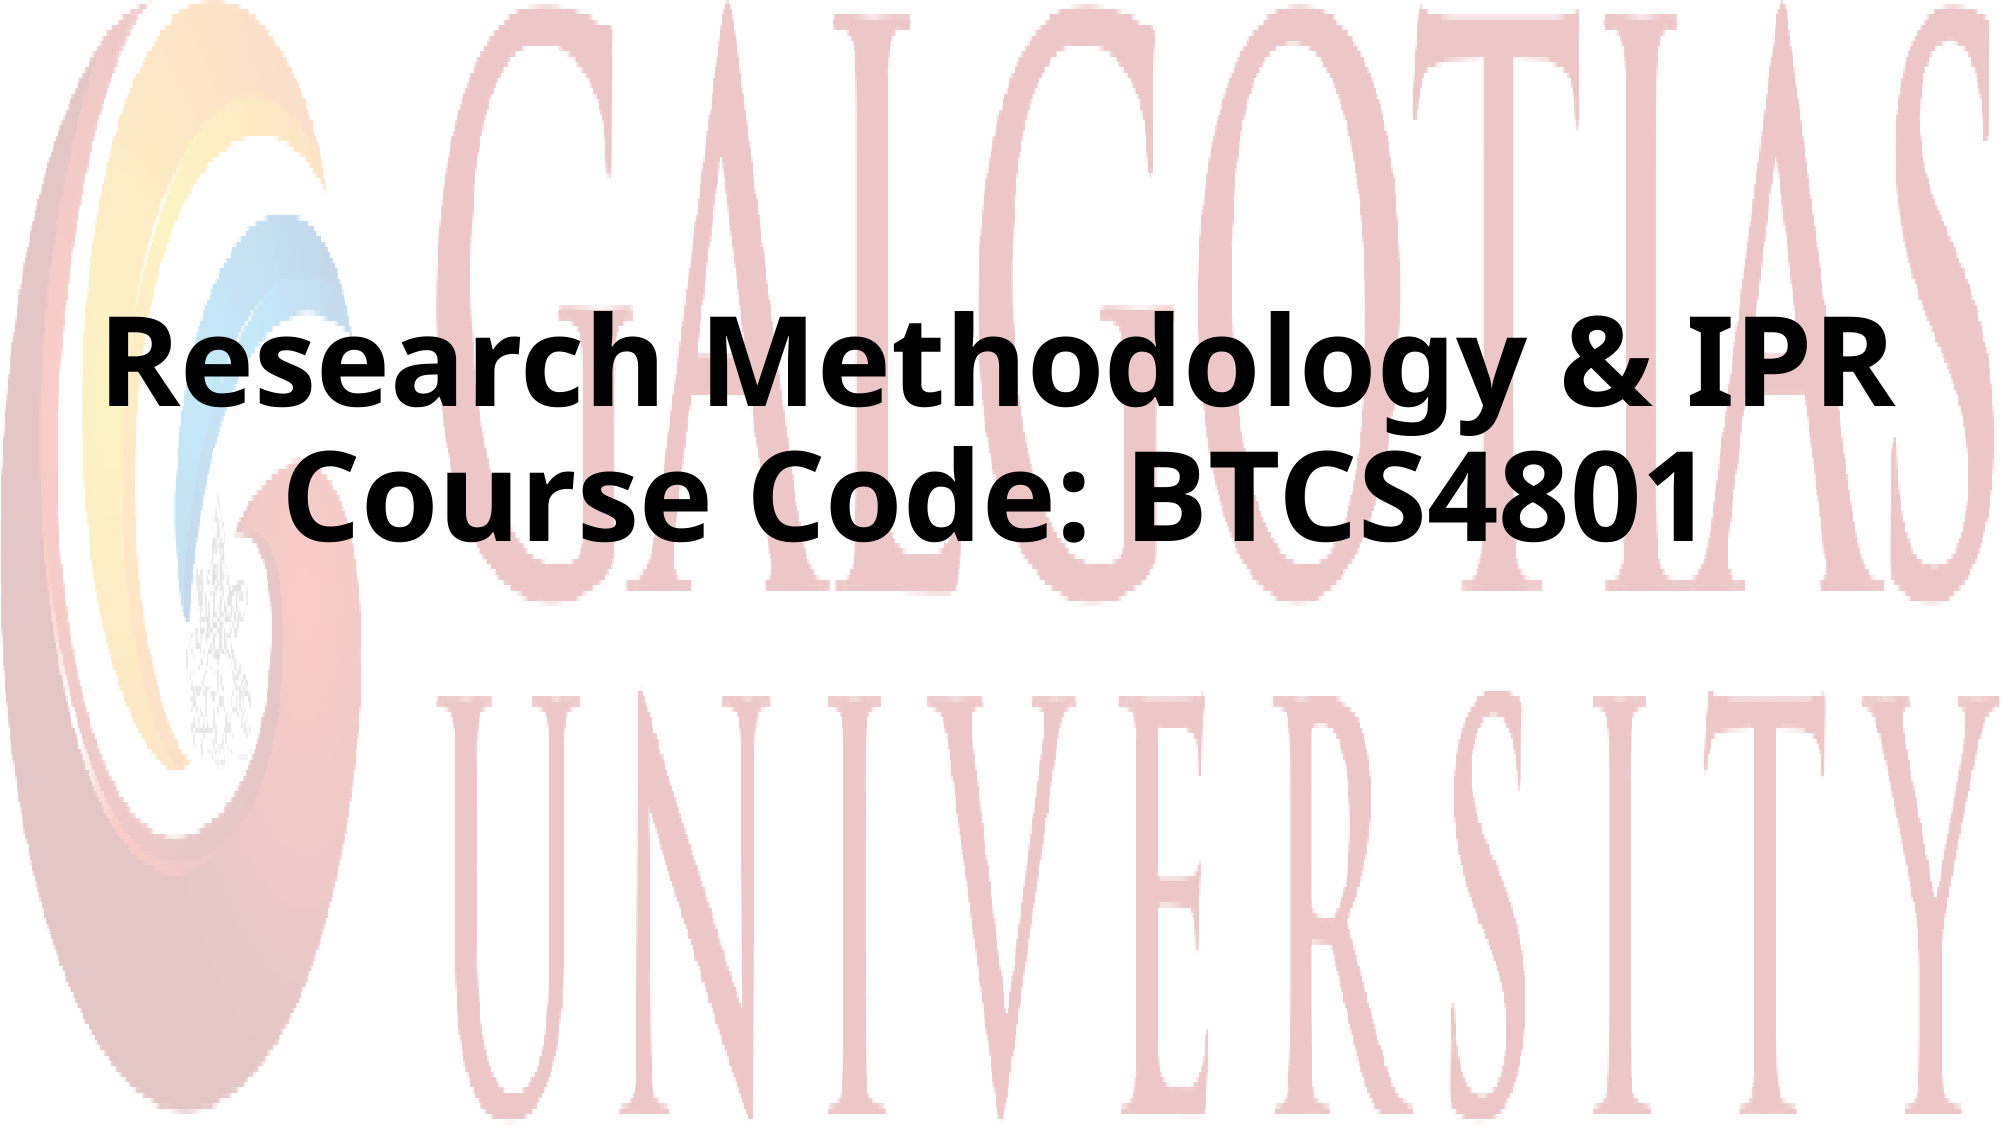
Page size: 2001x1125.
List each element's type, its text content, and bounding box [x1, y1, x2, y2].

title Research Methodology & IPR Course Code: BTCS4801 [43, 184, 1953, 576]
